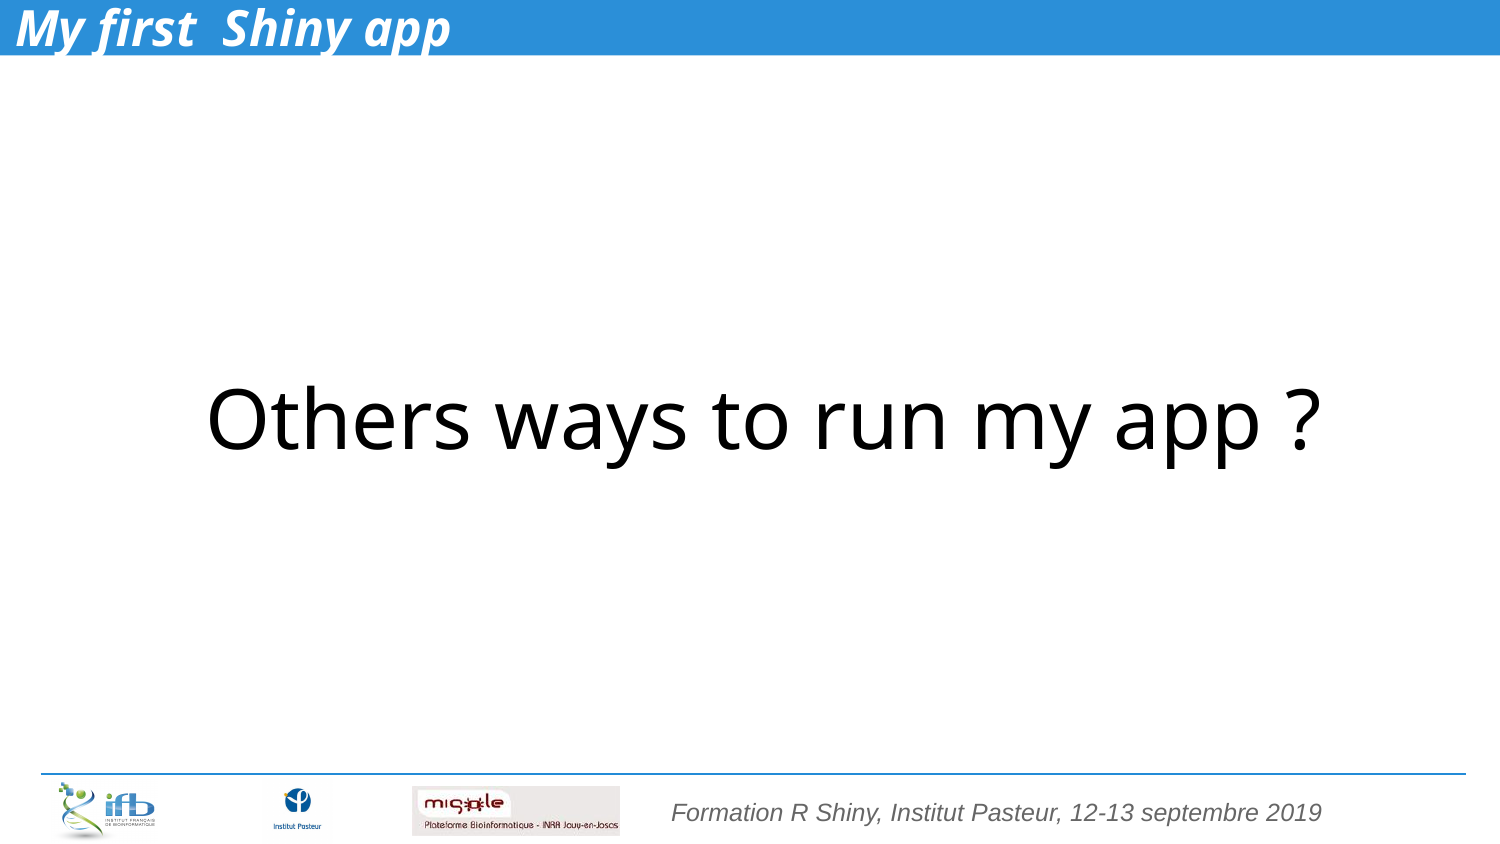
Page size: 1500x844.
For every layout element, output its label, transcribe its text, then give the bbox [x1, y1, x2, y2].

list Others ways to run my app ? [37, 74, 1469, 759]
picture [412, 786, 620, 836]
picture [51, 779, 158, 843]
title My first Shiny app [0, 0, 1500, 56]
picture [262, 778, 333, 844]
